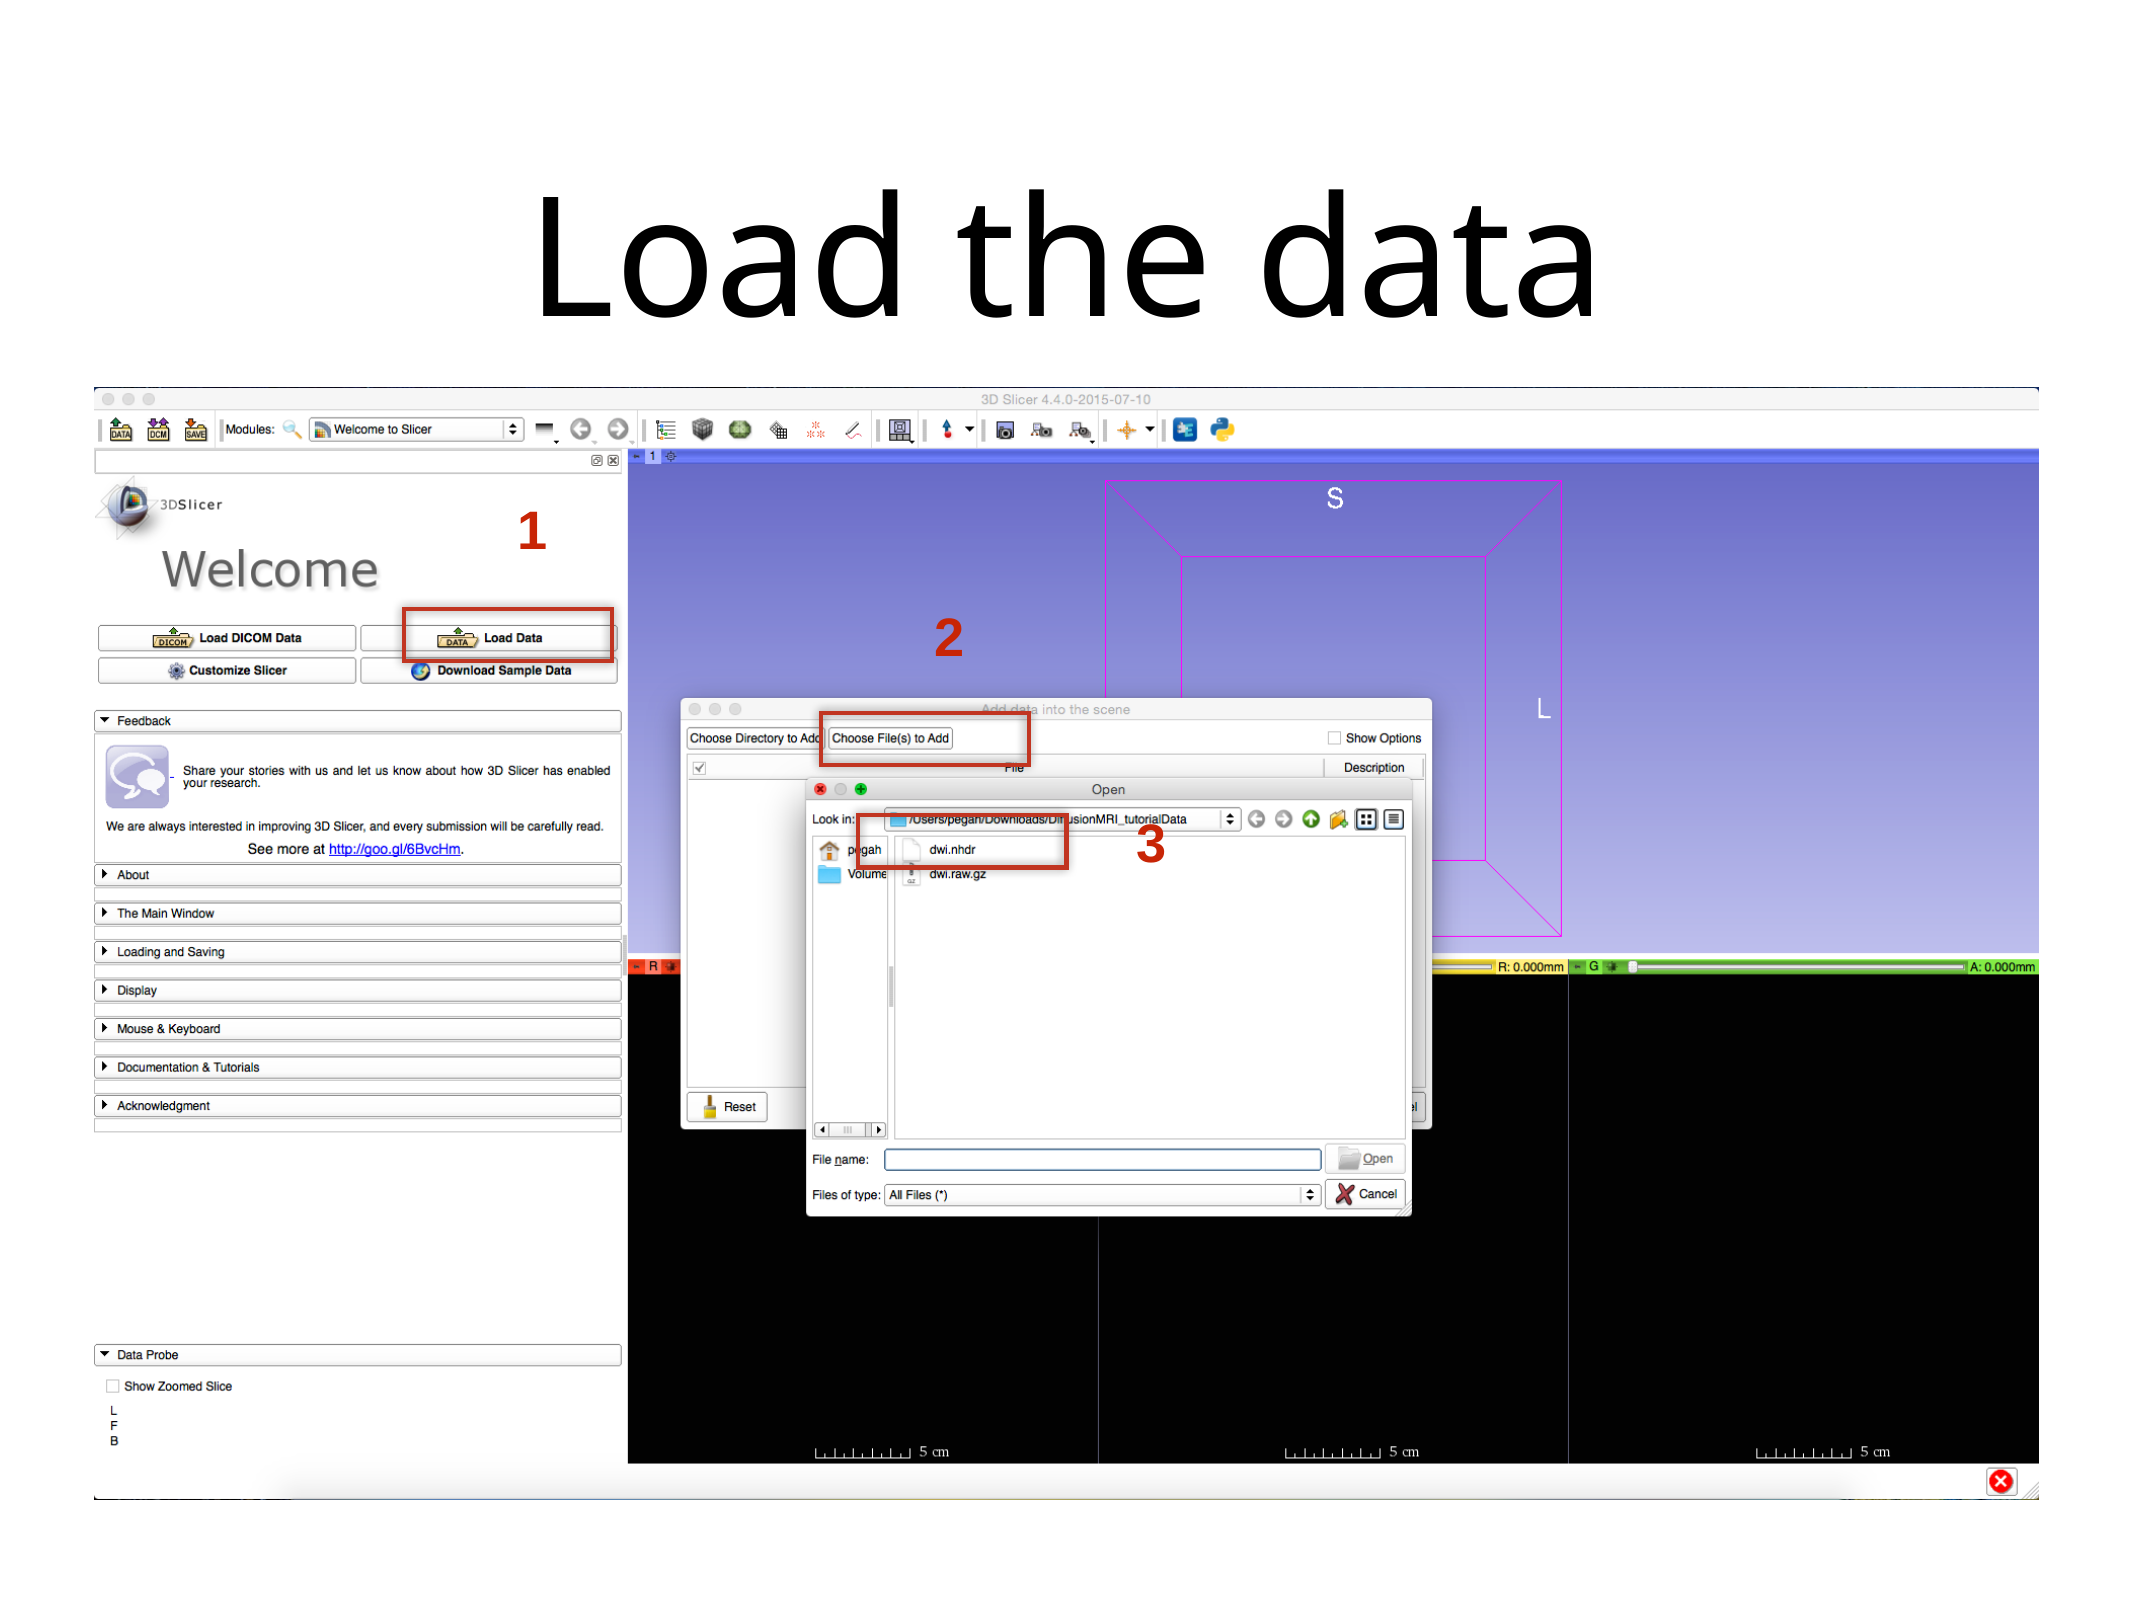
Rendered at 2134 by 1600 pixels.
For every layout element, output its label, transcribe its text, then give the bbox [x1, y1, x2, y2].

picture [94, 385, 2039, 1501]
title Load the data [155, 72, 1978, 379]
